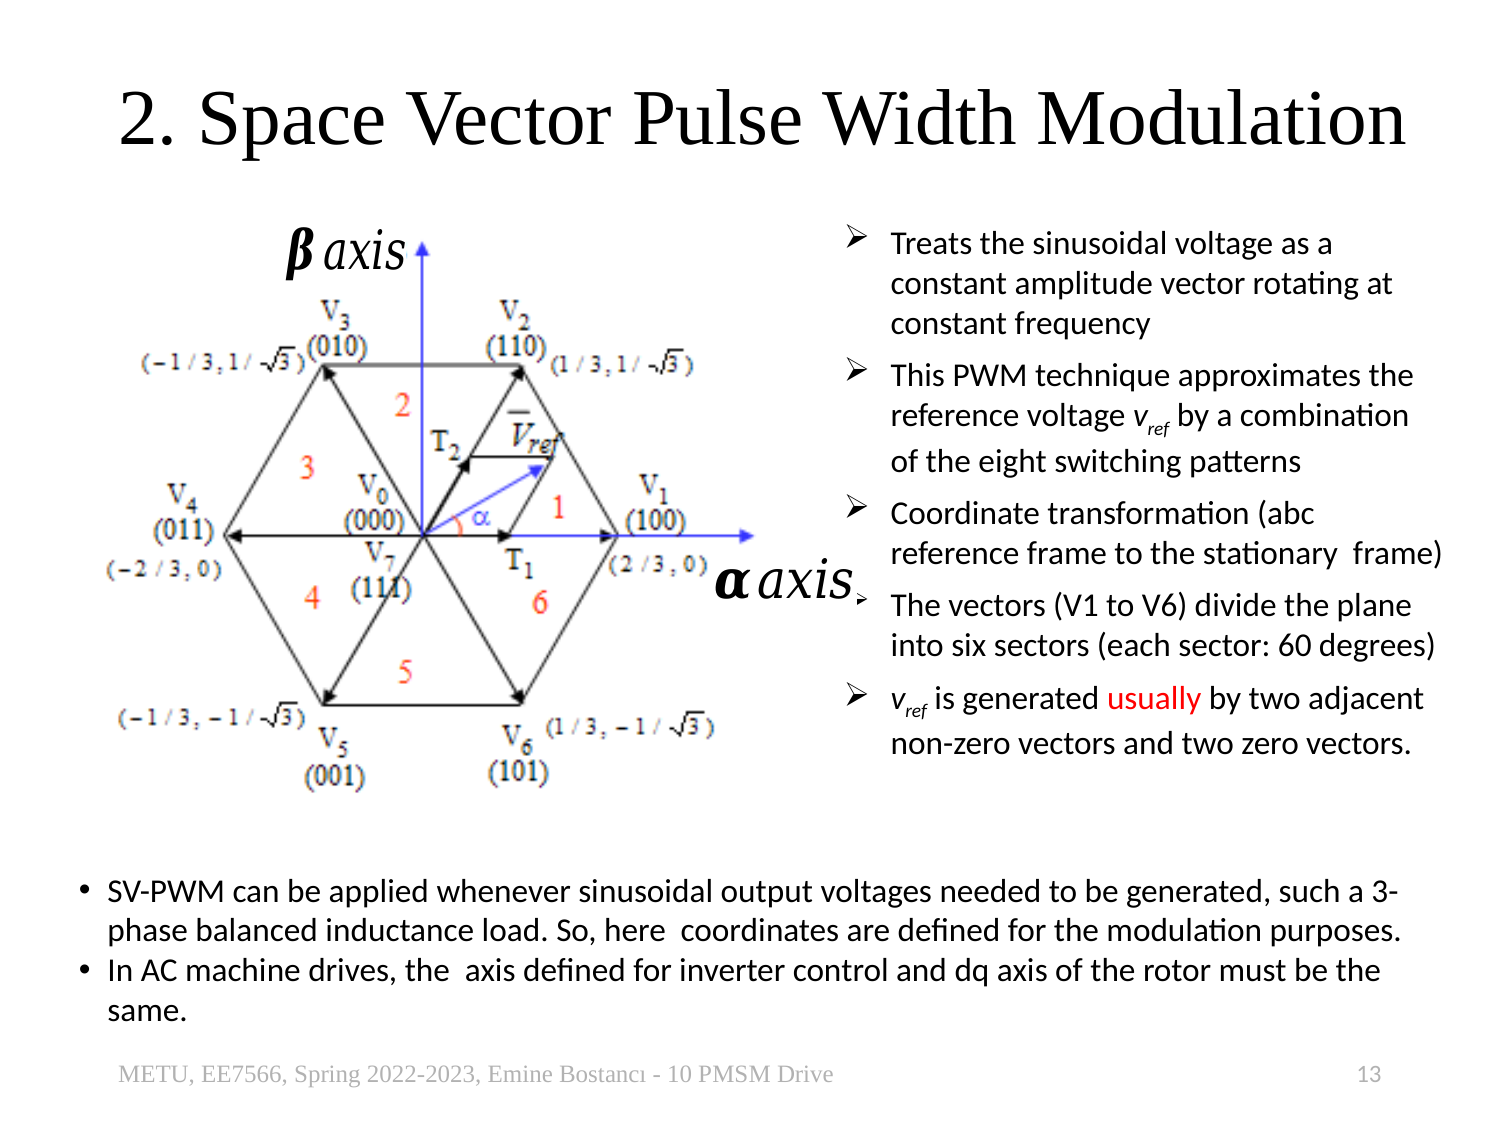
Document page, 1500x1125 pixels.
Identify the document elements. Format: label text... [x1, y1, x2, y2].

footer METU, EE7566, Spring 2022-2023, Emine Bostancı - 10 PMSM Drive [103, 1042, 1307, 1103]
title 2. Space Vector Pulse Width Modulation [103, 59, 1500, 178]
picture [103, 231, 824, 798]
slide_number 13 [1322, 1042, 1397, 1103]
